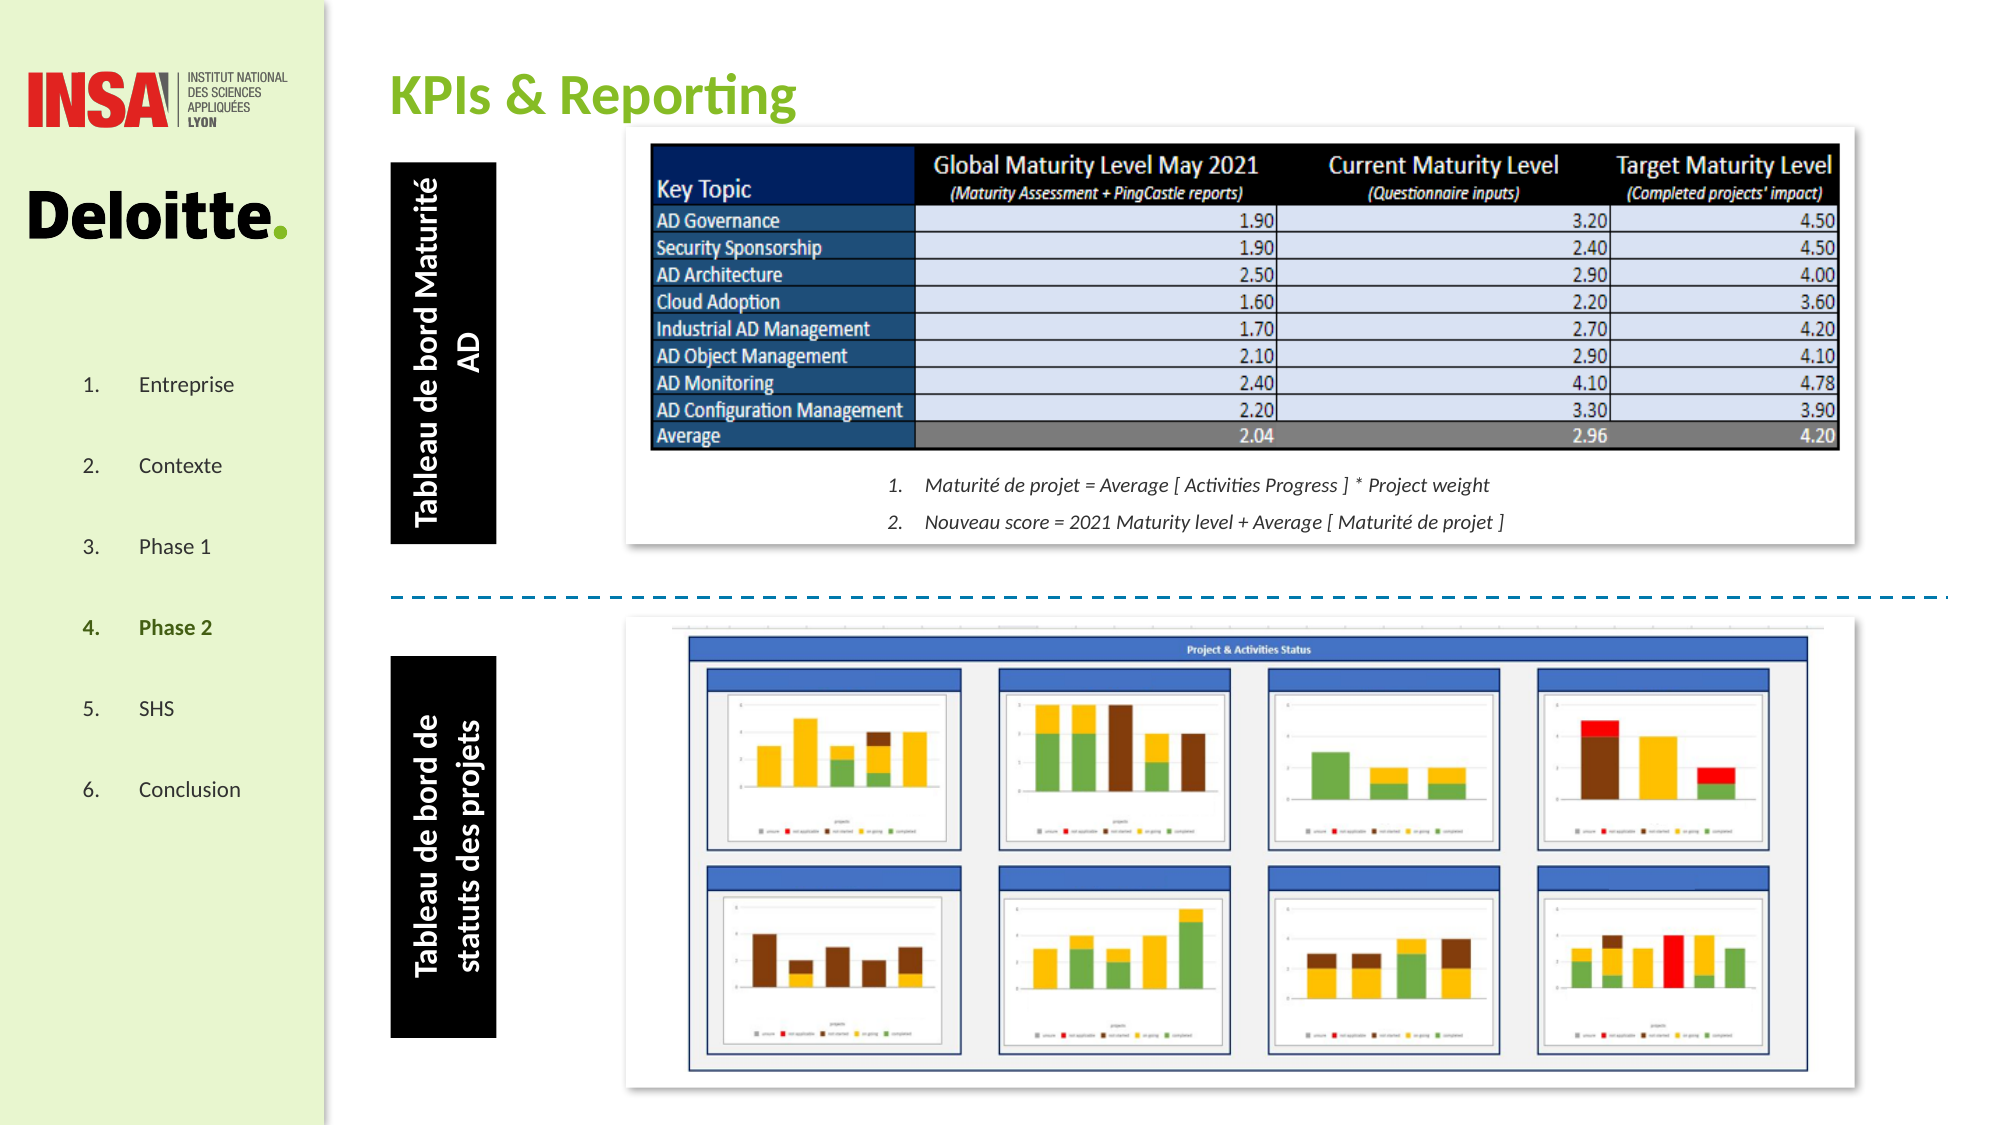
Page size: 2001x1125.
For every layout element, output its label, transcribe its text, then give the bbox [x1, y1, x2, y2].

picture [24, 162, 293, 268]
text_box [0, 0, 325, 1125]
text_box Maturité de projet = Average [ Activities Progress ] * Project weight Nouveau score = 2021 Maturity level + Average [ Maturité de projet ] [887, 471, 1510, 534]
picture [671, 622, 1824, 1083]
picture [24, 69, 293, 131]
text_box Tableau de bord de statuts des projets [390, 656, 497, 1038]
text_box Entreprise Contexte Phase 1 Phase 2 SHS Conclusion [82, 328, 242, 803]
text_box [625, 126, 1855, 545]
title KPIs & Reporting [390, 56, 1497, 108]
text_box Tableau de bord Maturité AD [390, 162, 497, 545]
text_box [625, 617, 1855, 1088]
picture [648, 131, 1848, 462]
